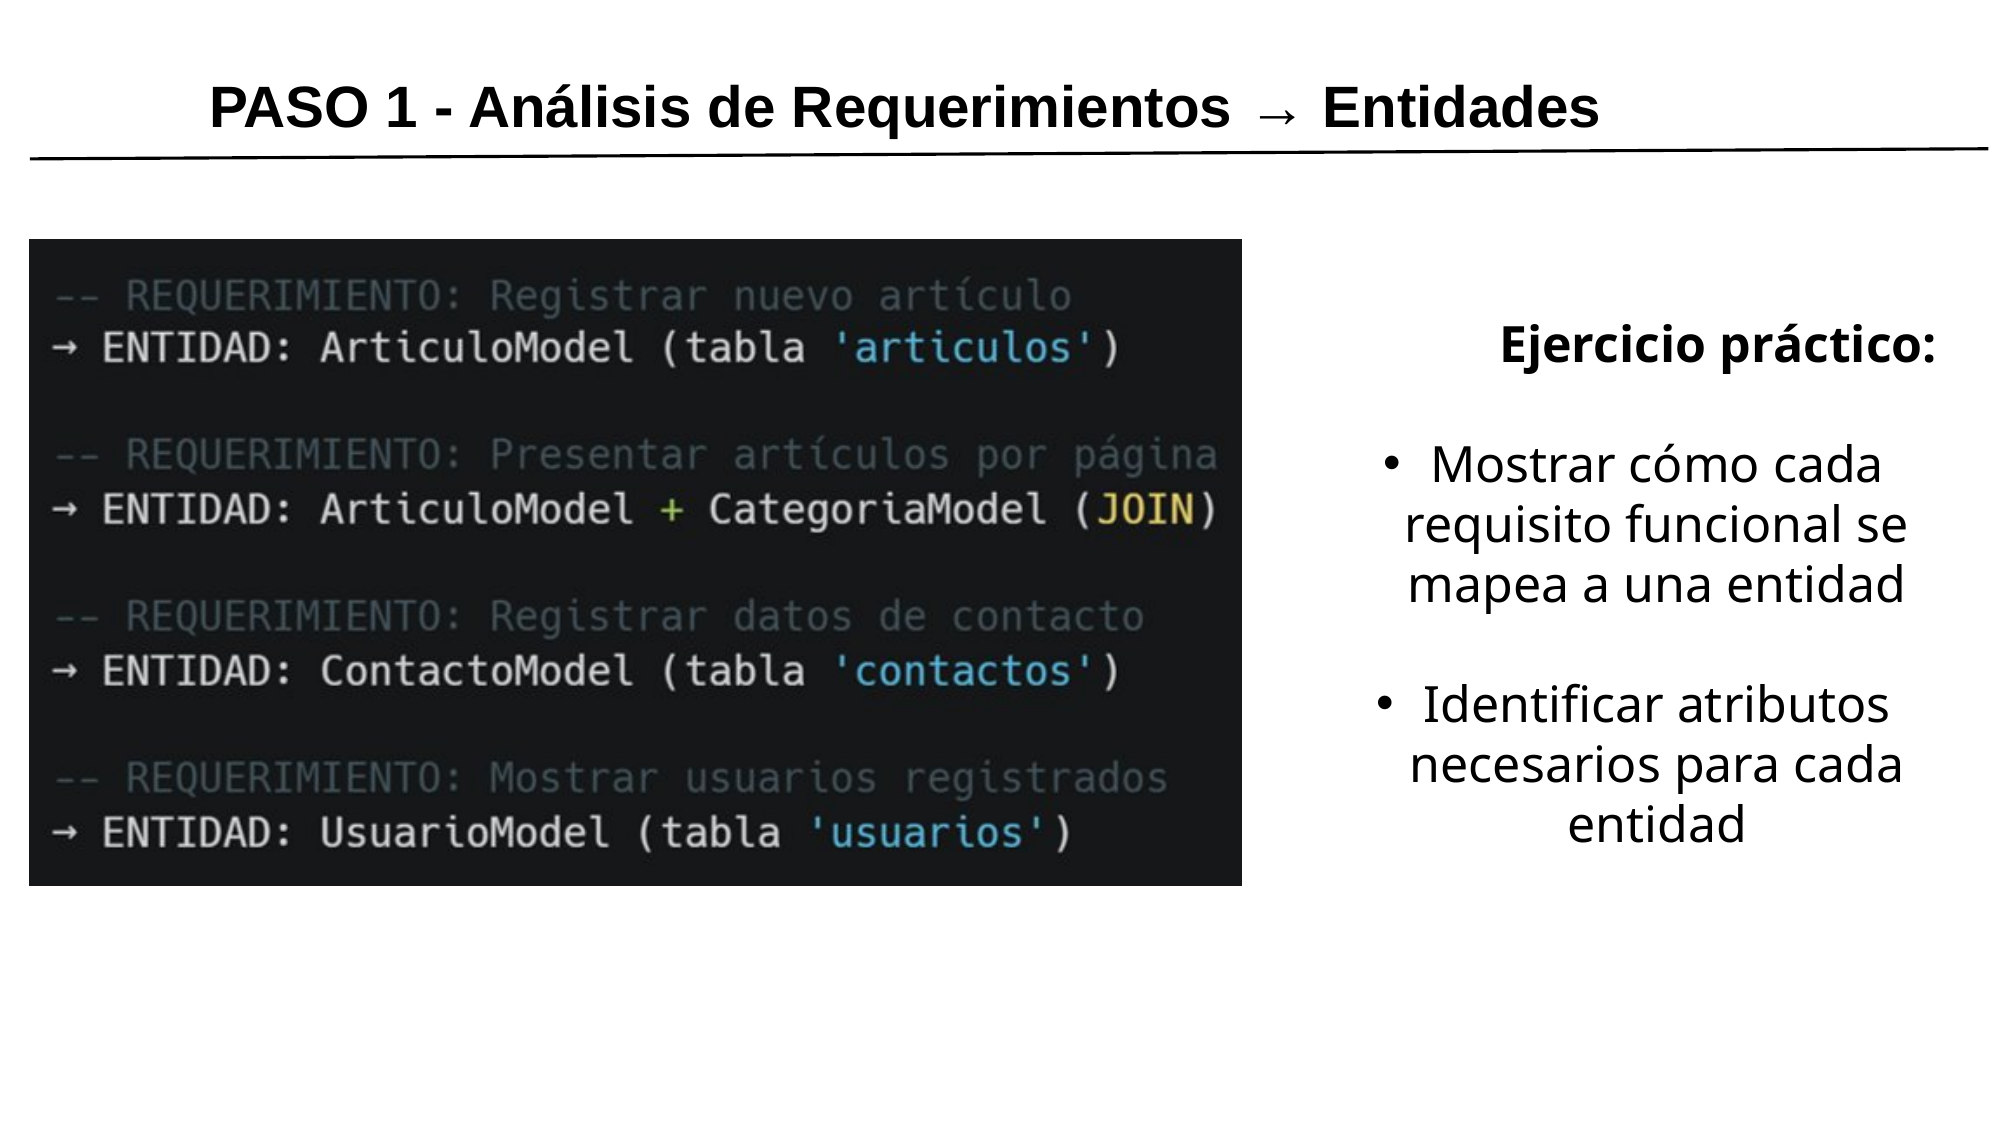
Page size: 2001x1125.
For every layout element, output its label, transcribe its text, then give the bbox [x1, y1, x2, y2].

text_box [29, 148, 1989, 160]
title PASO 1 - Análisis de Requerimientos → Entidades [194, 0, 2000, 211]
text_box Ejercicio práctico: Mostrar cómo cada requisito funcional se mapea a una entidad Identificar atributos necesarios para cada entidad [1266, 305, 2000, 950]
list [28, 238, 1243, 887]
